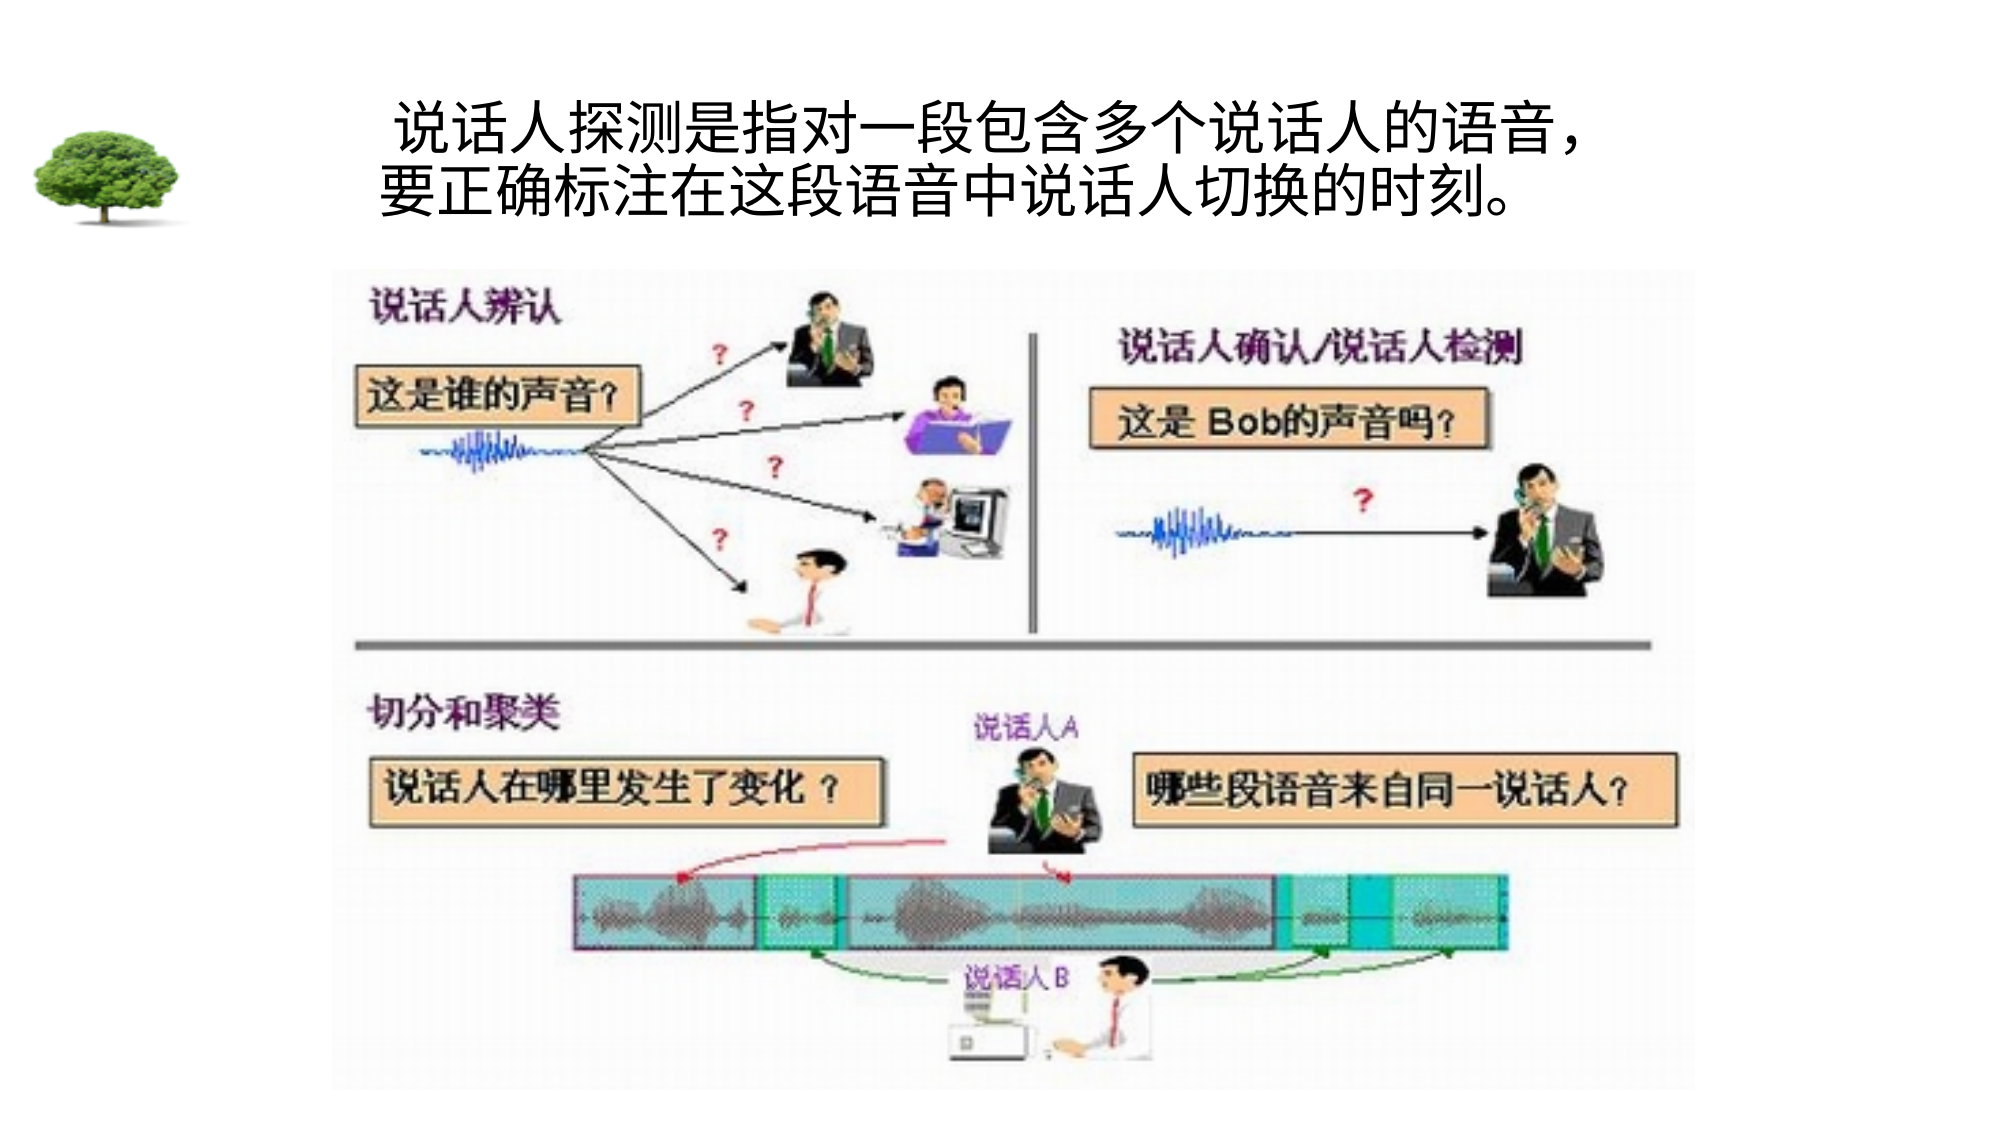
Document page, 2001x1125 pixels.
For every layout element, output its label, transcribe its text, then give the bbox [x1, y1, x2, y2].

picture [331, 269, 1695, 1090]
title 说话人探测是指对一段包含多个说话人的语音，要正确标注在这段语音中说话人切换的时刻。 [324, 20, 1598, 233]
picture [23, 117, 190, 233]
